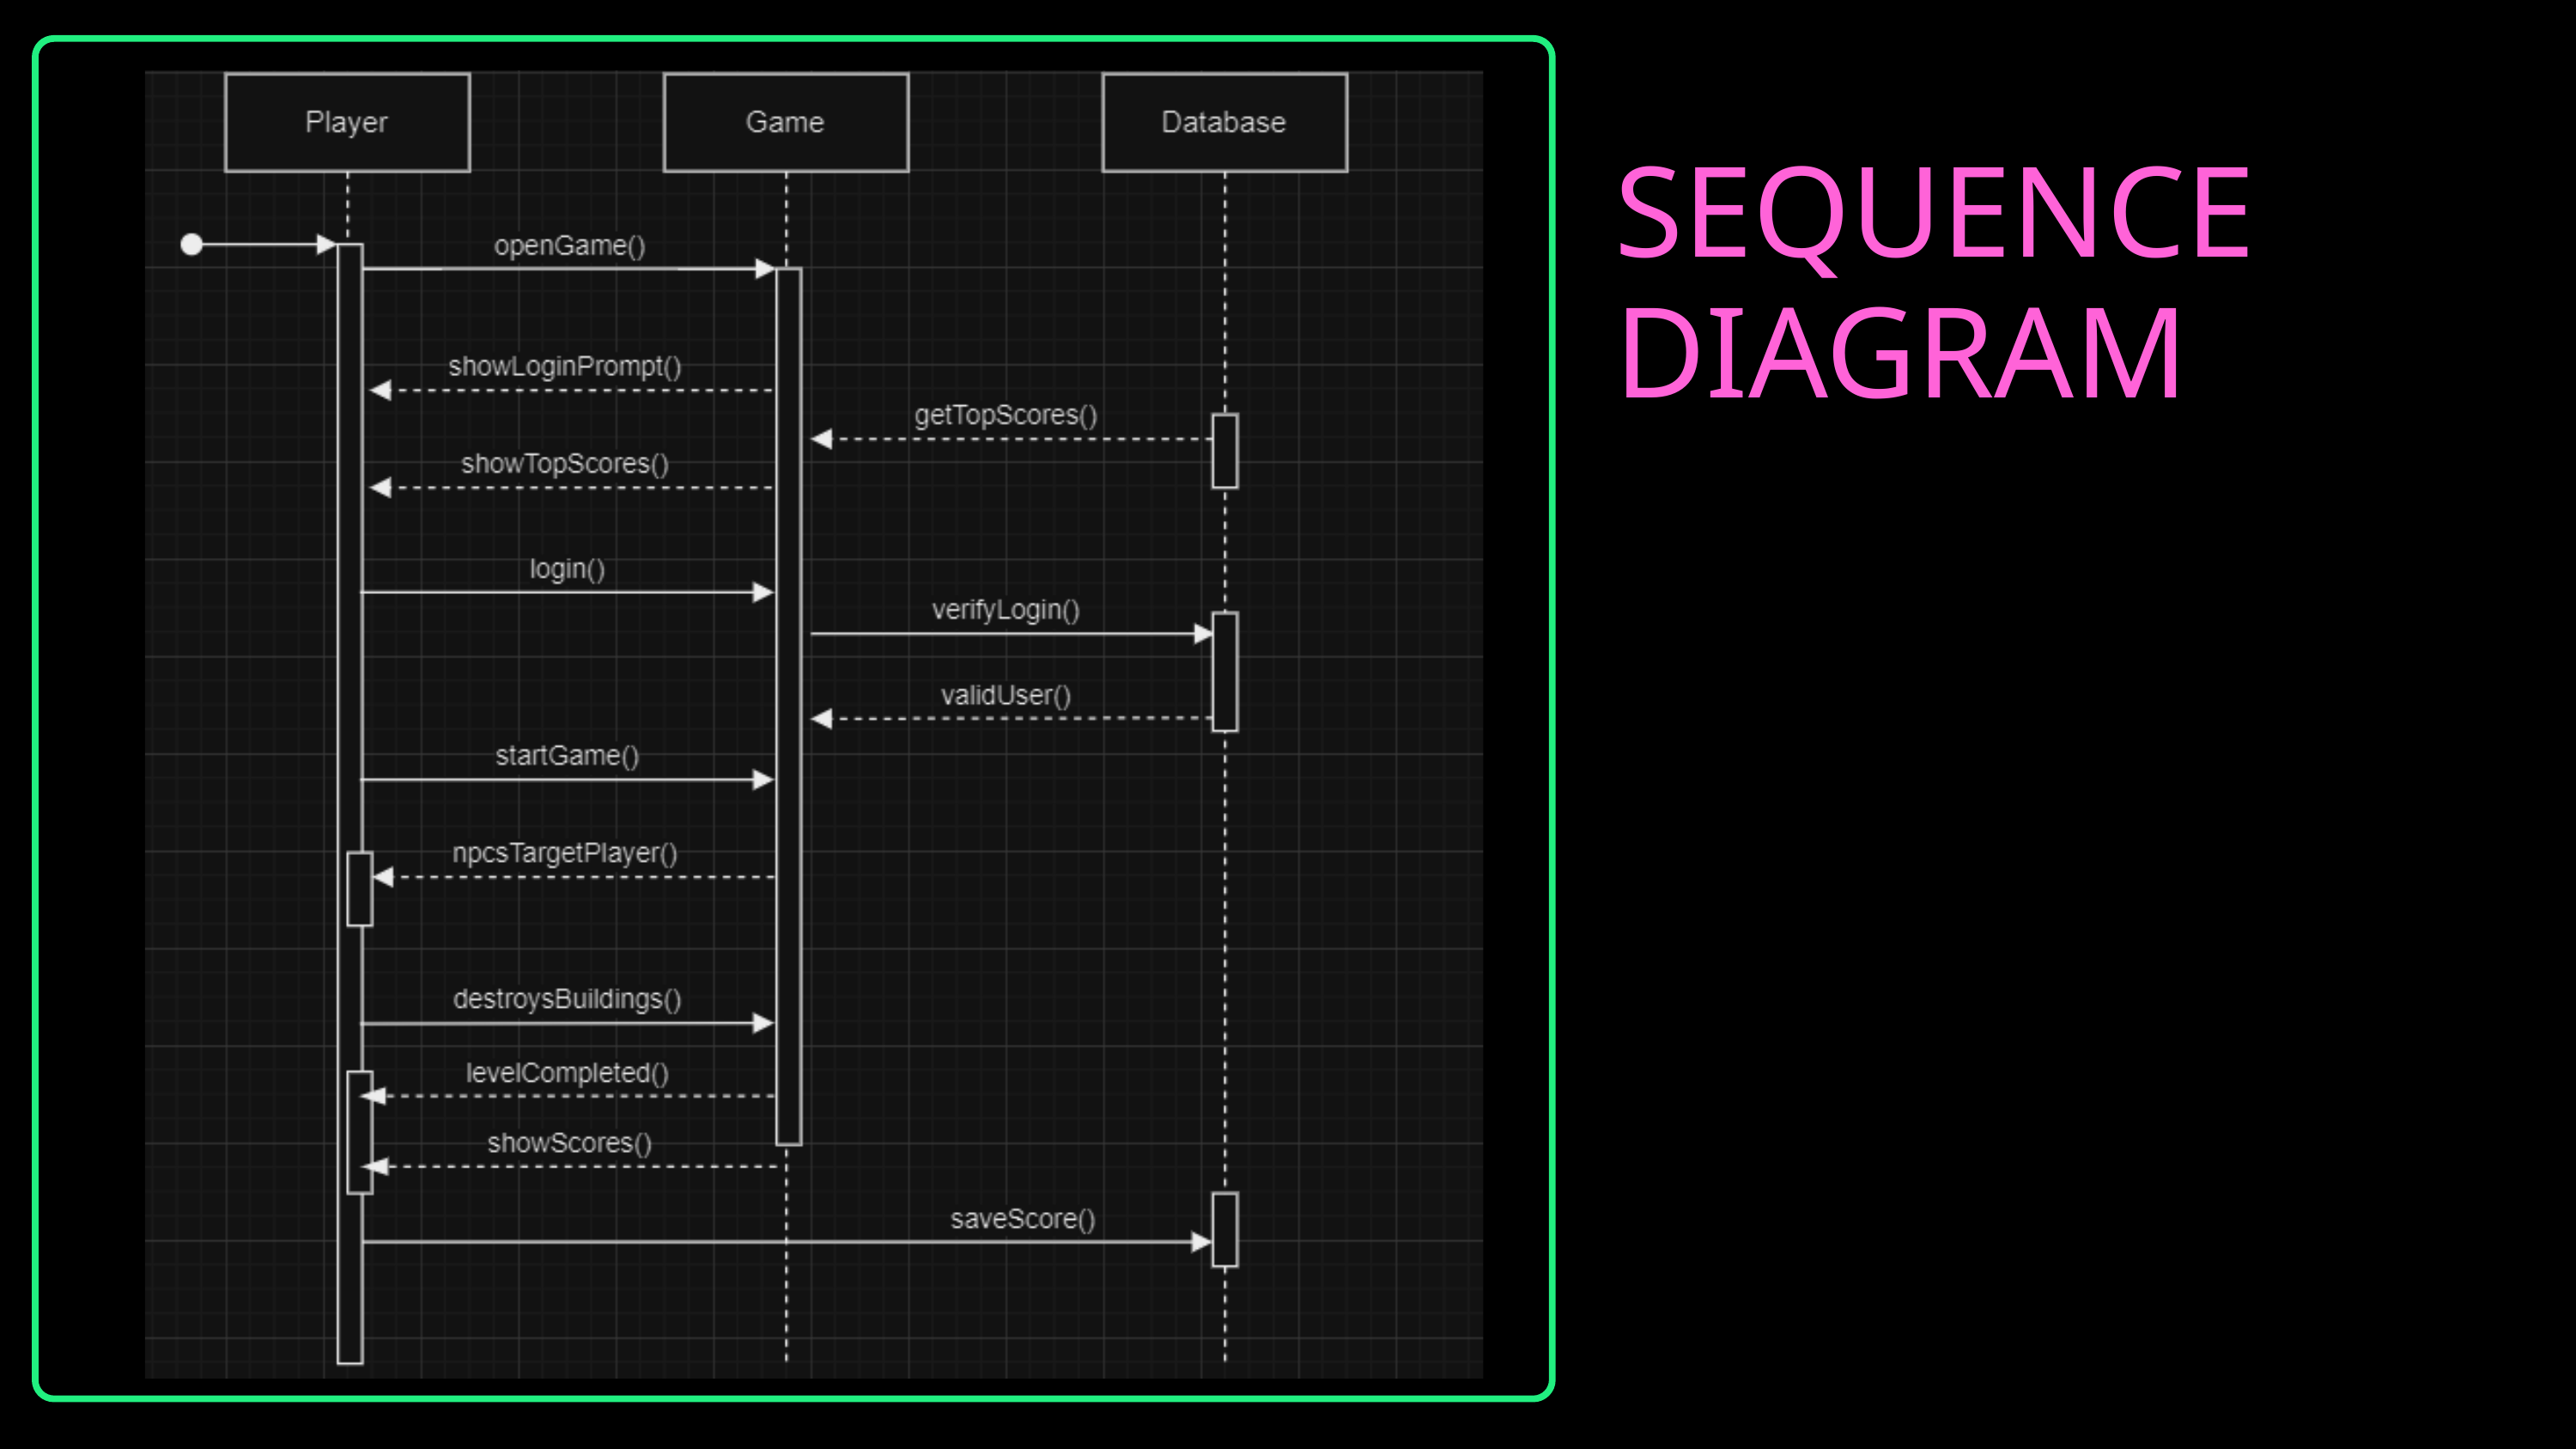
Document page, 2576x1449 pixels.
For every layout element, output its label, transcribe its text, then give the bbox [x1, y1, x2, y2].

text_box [34, 38, 1553, 1399]
text_box SEQUENCE DIAGRAM [1614, 142, 2576, 423]
